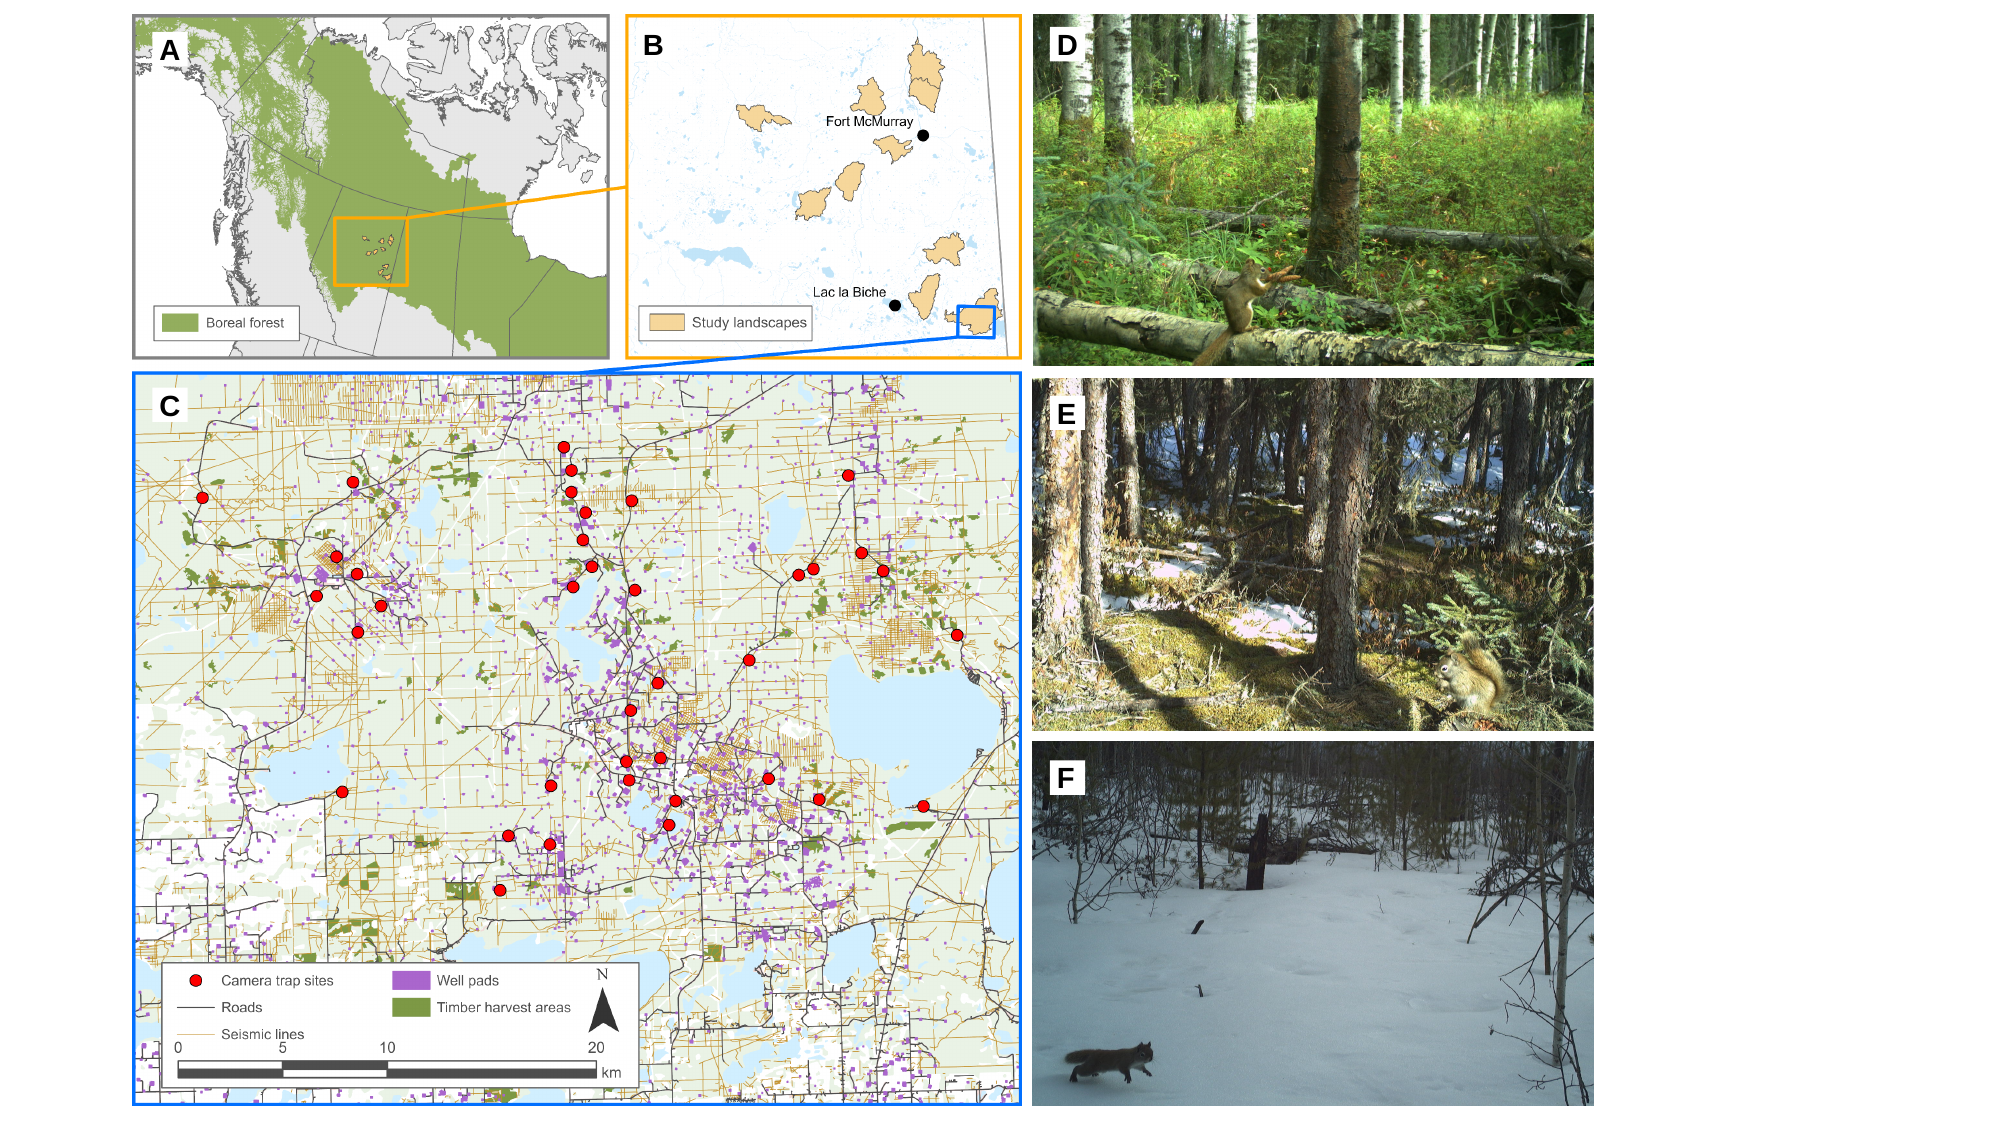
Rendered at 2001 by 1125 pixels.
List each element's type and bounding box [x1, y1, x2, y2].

picture [1031, 740, 1595, 1106]
text_box [144, 23, 205, 75]
text_box [1041, 751, 1103, 804]
text_box [1041, 387, 1103, 439]
picture [1031, 377, 1595, 731]
text_box [1041, 18, 1103, 70]
picture [132, 14, 1023, 1107]
picture [1032, 14, 1595, 367]
text_box [627, 18, 689, 70]
text_box [144, 379, 205, 431]
